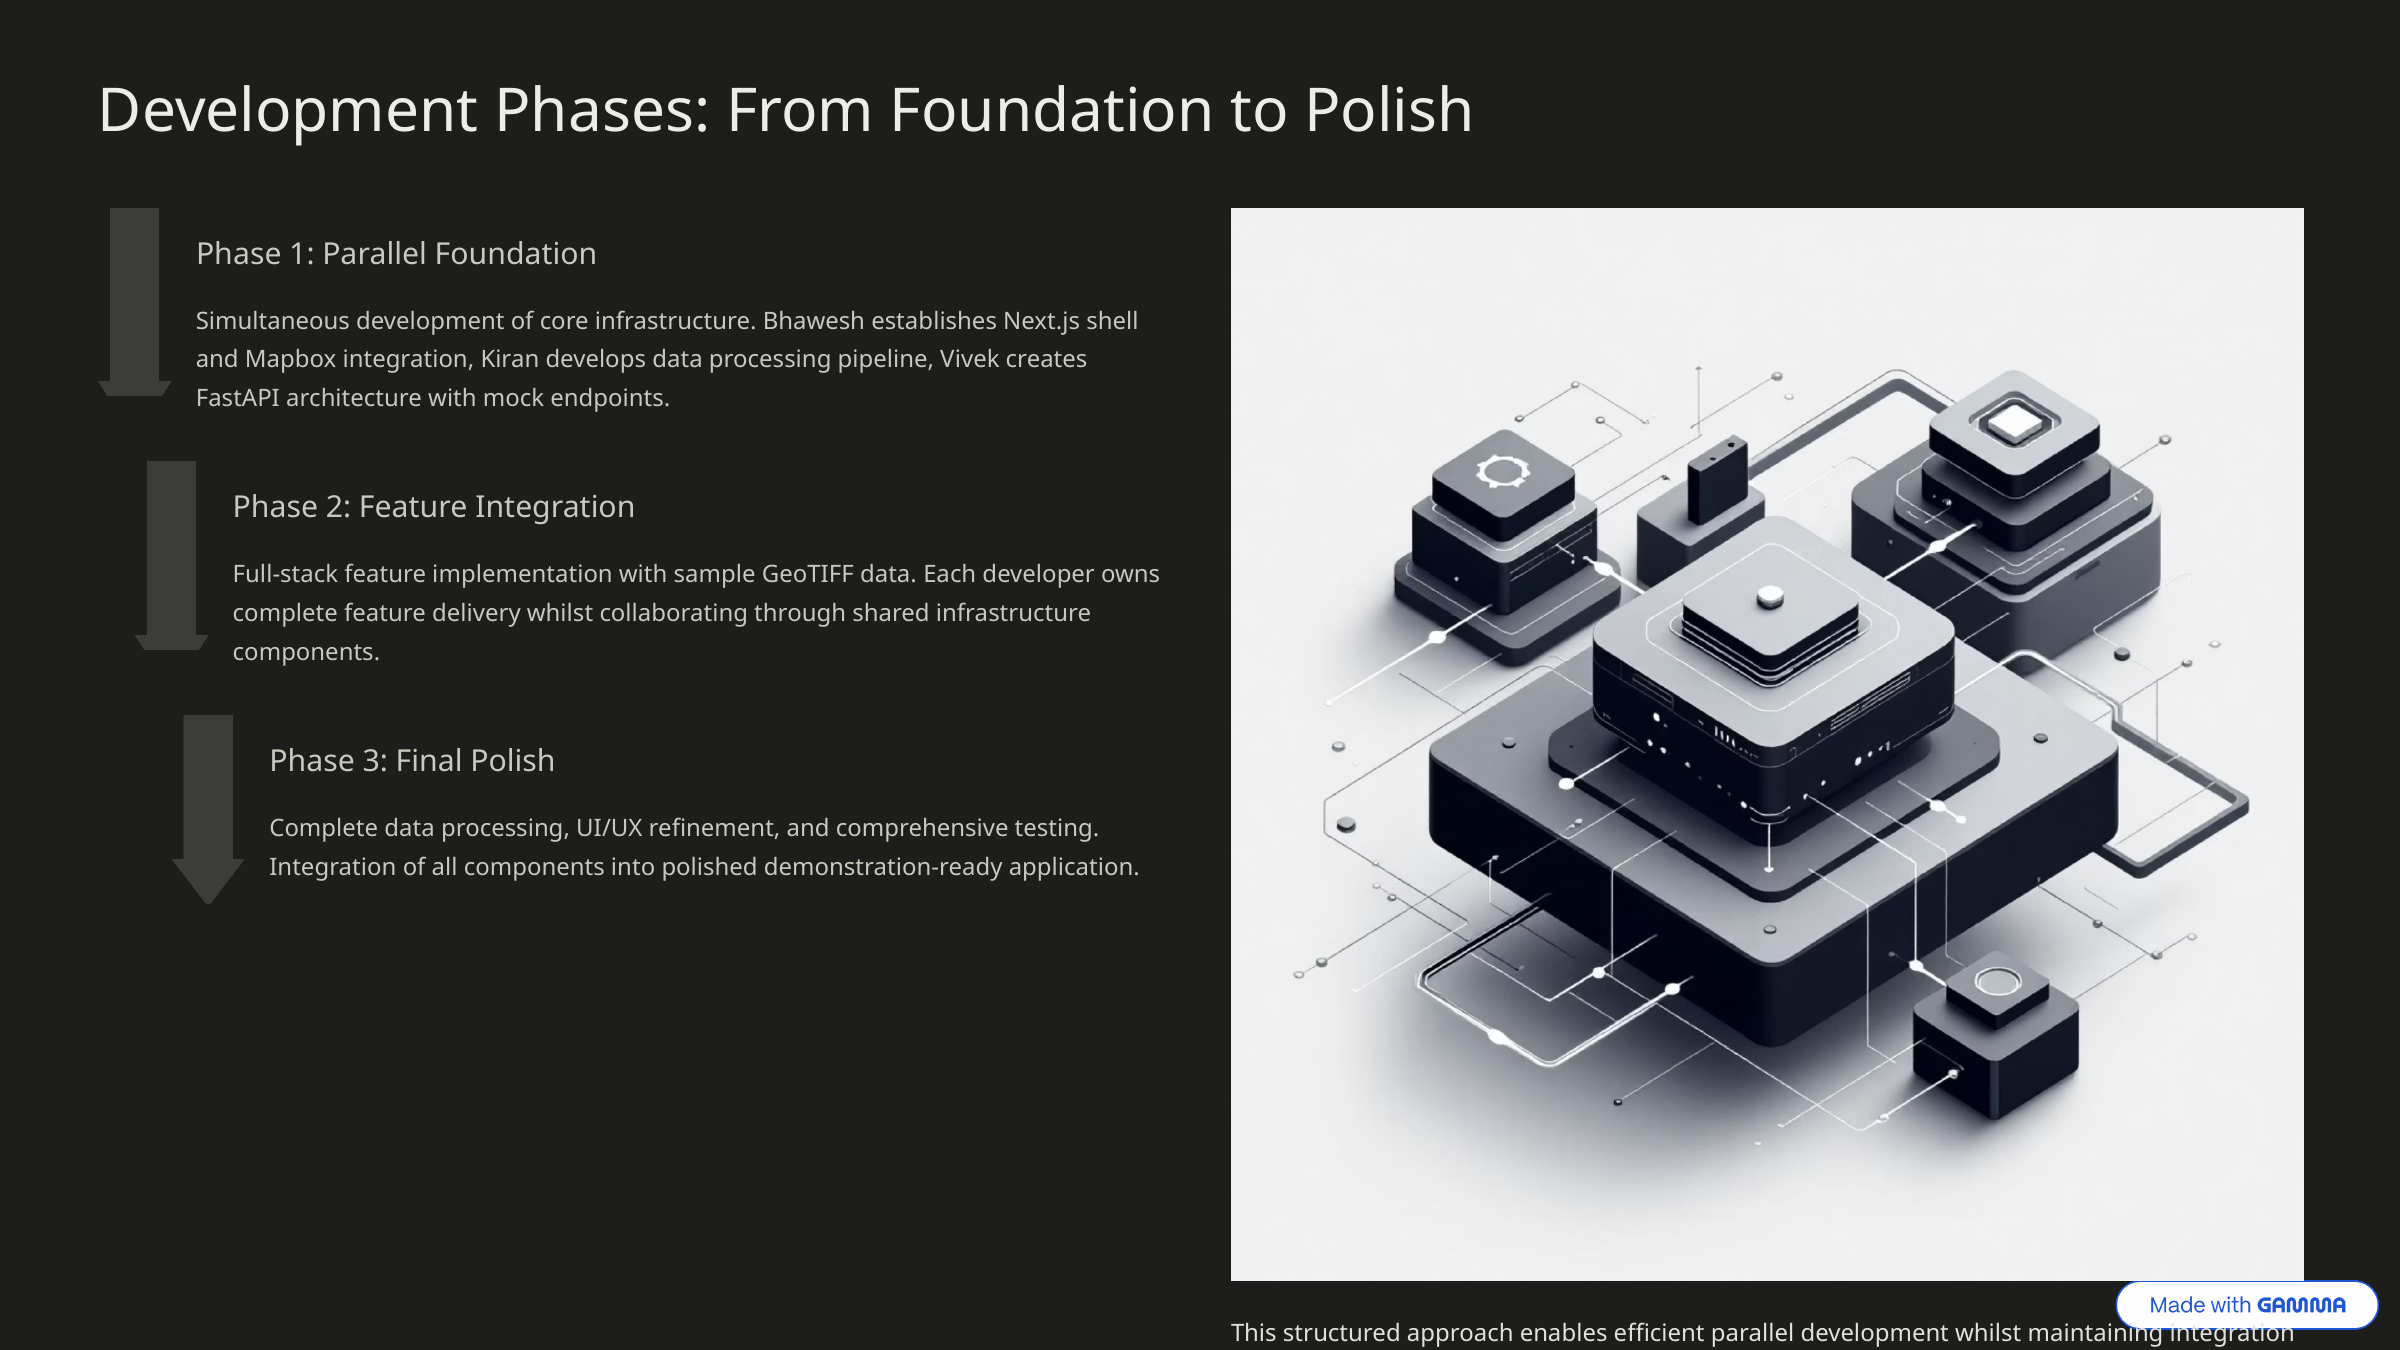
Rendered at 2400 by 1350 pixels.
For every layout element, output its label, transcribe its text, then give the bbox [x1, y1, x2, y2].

text_box This structured approach enables efficient parallel development whilst maintaining integration checkpoints. Clear ownership boundaries prevent conflicts, whilst shared infrastructure ensures consistency across features. [1231, 1307, 2304, 1350]
text_box Development Phases: From Foundation to Polish [97, 67, 1601, 144]
picture [171, 715, 245, 904]
text_box Phase 3: Final Polish [269, 740, 588, 779]
text_box Phase 2: Feature Integration [232, 486, 670, 525]
picture [134, 461, 209, 650]
text_box Phase 1: Parallel Foundation [195, 232, 626, 271]
text_box Simultaneous development of core infrastructure. Bhawesh establishes Next.js shell and Mapbox integration, Kiran develops data processing pipeline, Vivek creates FastAPI architecture with mock endpoints. [195, 295, 1171, 413]
picture [1231, 208, 2389, 1339]
text_box Full-stack feature implementation with sample GeoTIFF data. Each developer owns complete feature delivery whilst collaborating through shared infrastructure components. [232, 549, 1171, 667]
text_box Complete data processing, UI/UX refinement, and comprehensive testing. Integration of all components into polished demonstration-ready application. [269, 803, 1171, 882]
picture [97, 208, 172, 396]
